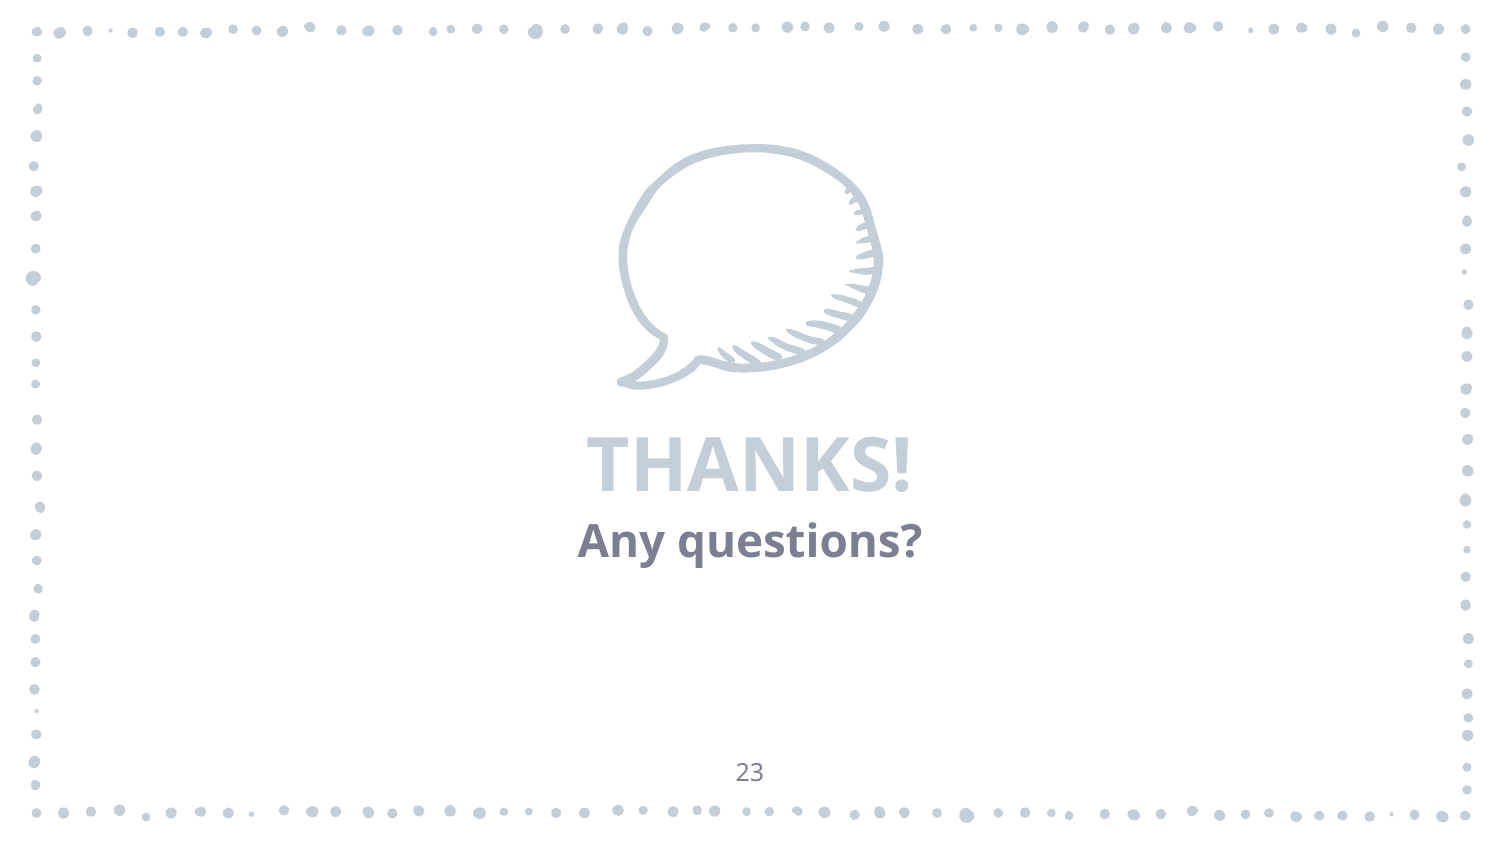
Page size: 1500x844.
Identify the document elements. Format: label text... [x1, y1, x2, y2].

title THANKS! [209, 399, 1291, 496]
subtitle Any questions? [209, 496, 1291, 724]
slide_number ‹#› [0, 741, 1500, 807]
text_box [616, 144, 884, 390]
